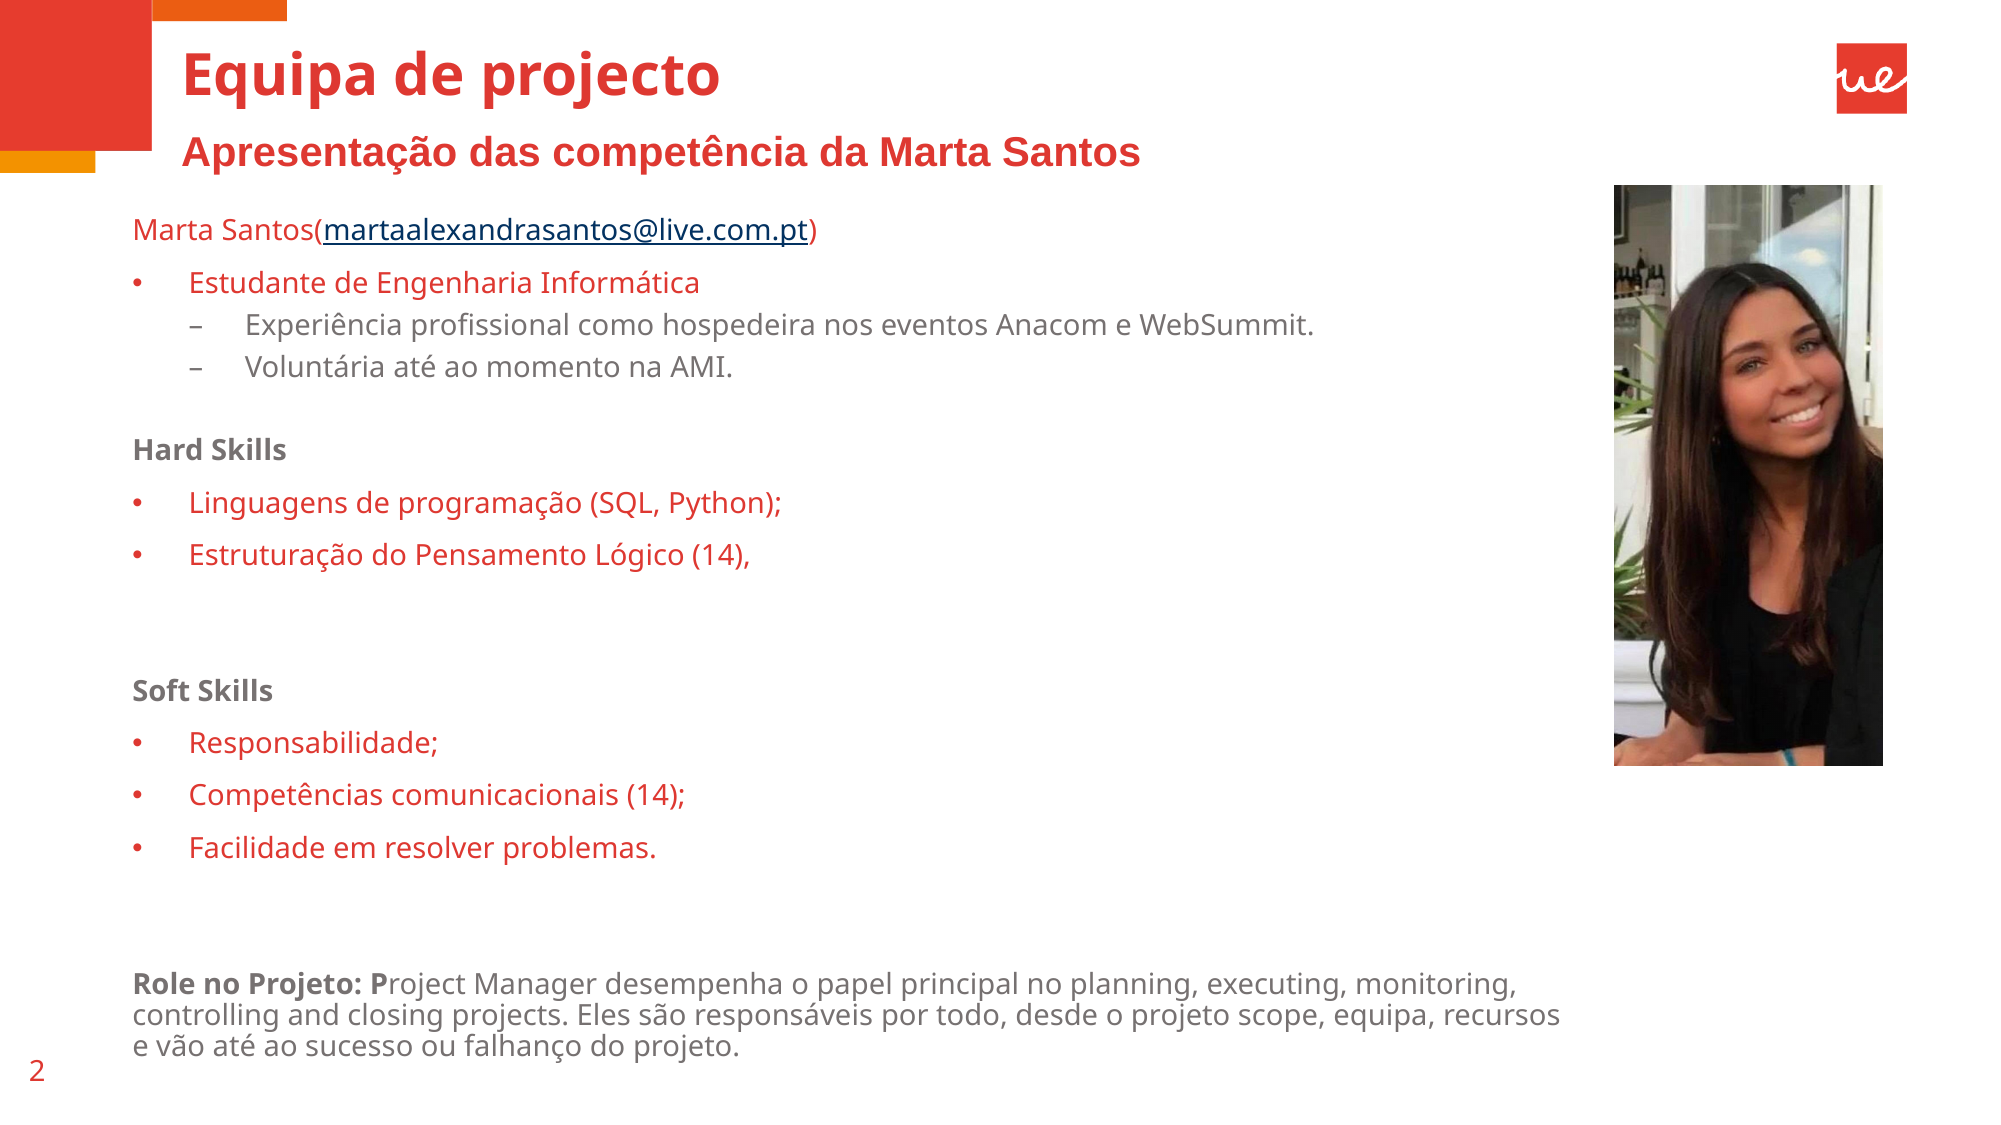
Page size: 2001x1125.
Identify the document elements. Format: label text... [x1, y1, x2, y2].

picture [1614, 185, 1883, 766]
list Marta Santos(martaalexandrasantos@live.com.pt) Estudante de Engenharia Informática Experiência profissional como hospedeira nos eventos Anacom e WebSummit. Voluntária até ao momento na AMI. Hard Skills Linguagens de programação (SQL, Python); Estruturação do Pensamento Lógico (14), Soft Skills Responsabilidade; Competências comunicacionais (14); Facilidade em resolver problemas. Role no Projeto: Project Manager desempenha o papel principal no planning, executing, monitoring, controlling and closing projects. Eles são responsáveis ​​por todo, desde o projeto scope, equipa, recursos e vão até ao sucesso ou falhanço do projeto. [117, 204, 1582, 957]
subtitle Apresentação das competência da Marta Santos [166, 122, 1728, 186]
picture [1826, 34, 1916, 123]
slide_number 2 [2, 1044, 73, 1105]
picture [0, 0, 287, 174]
title Equipa de projecto [166, 38, 1728, 106]
